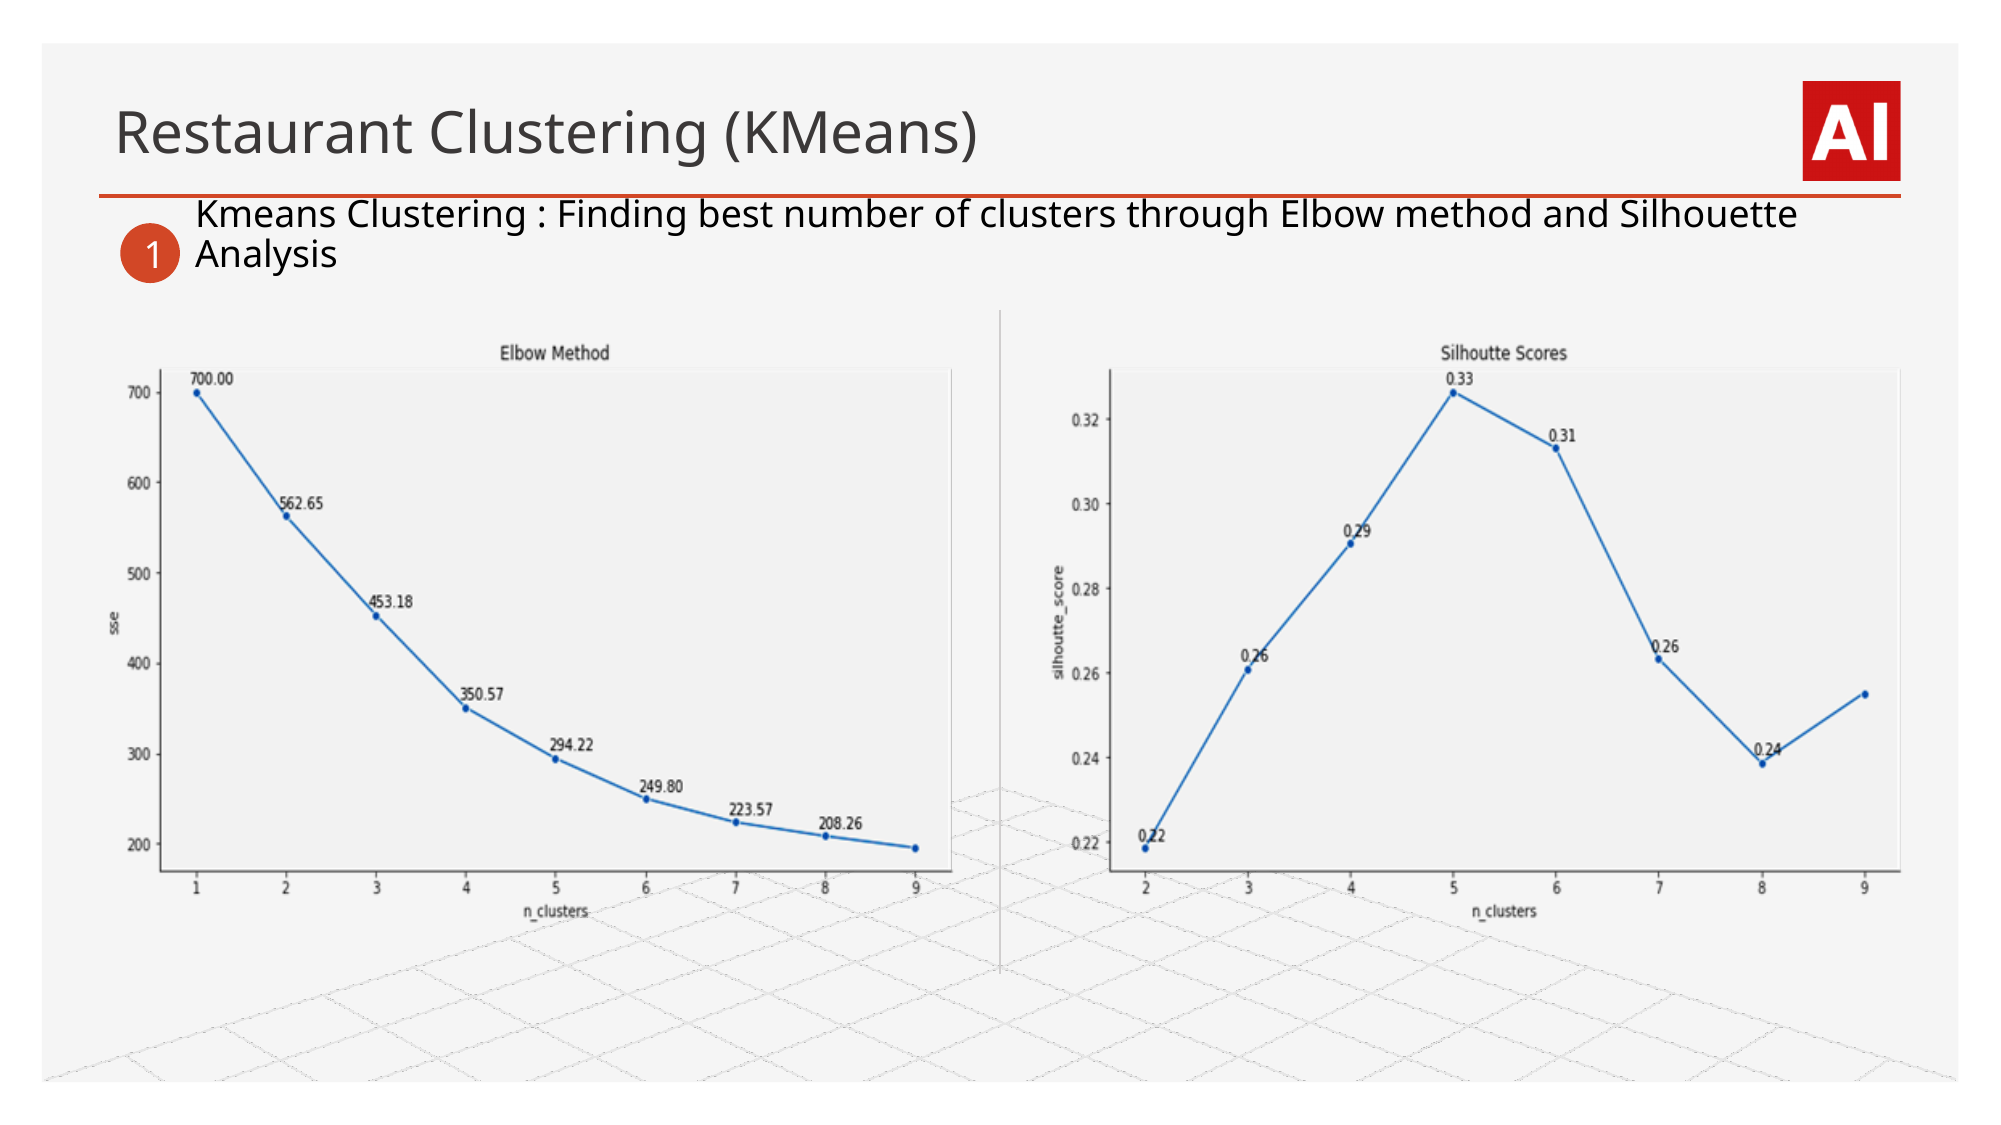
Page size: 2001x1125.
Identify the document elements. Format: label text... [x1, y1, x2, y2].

text_box Kmeans Clustering : Finding best number of clusters through Elbow method and Silhouette Analysis [180, 223, 1856, 283]
picture [1802, 81, 1901, 181]
picture [44, 787, 1956, 1081]
title Restaurant Clustering (KMeans) [99, 73, 1775, 197]
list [1001, 334, 1909, 931]
text_box 1 [119, 222, 180, 285]
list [99, 334, 999, 931]
